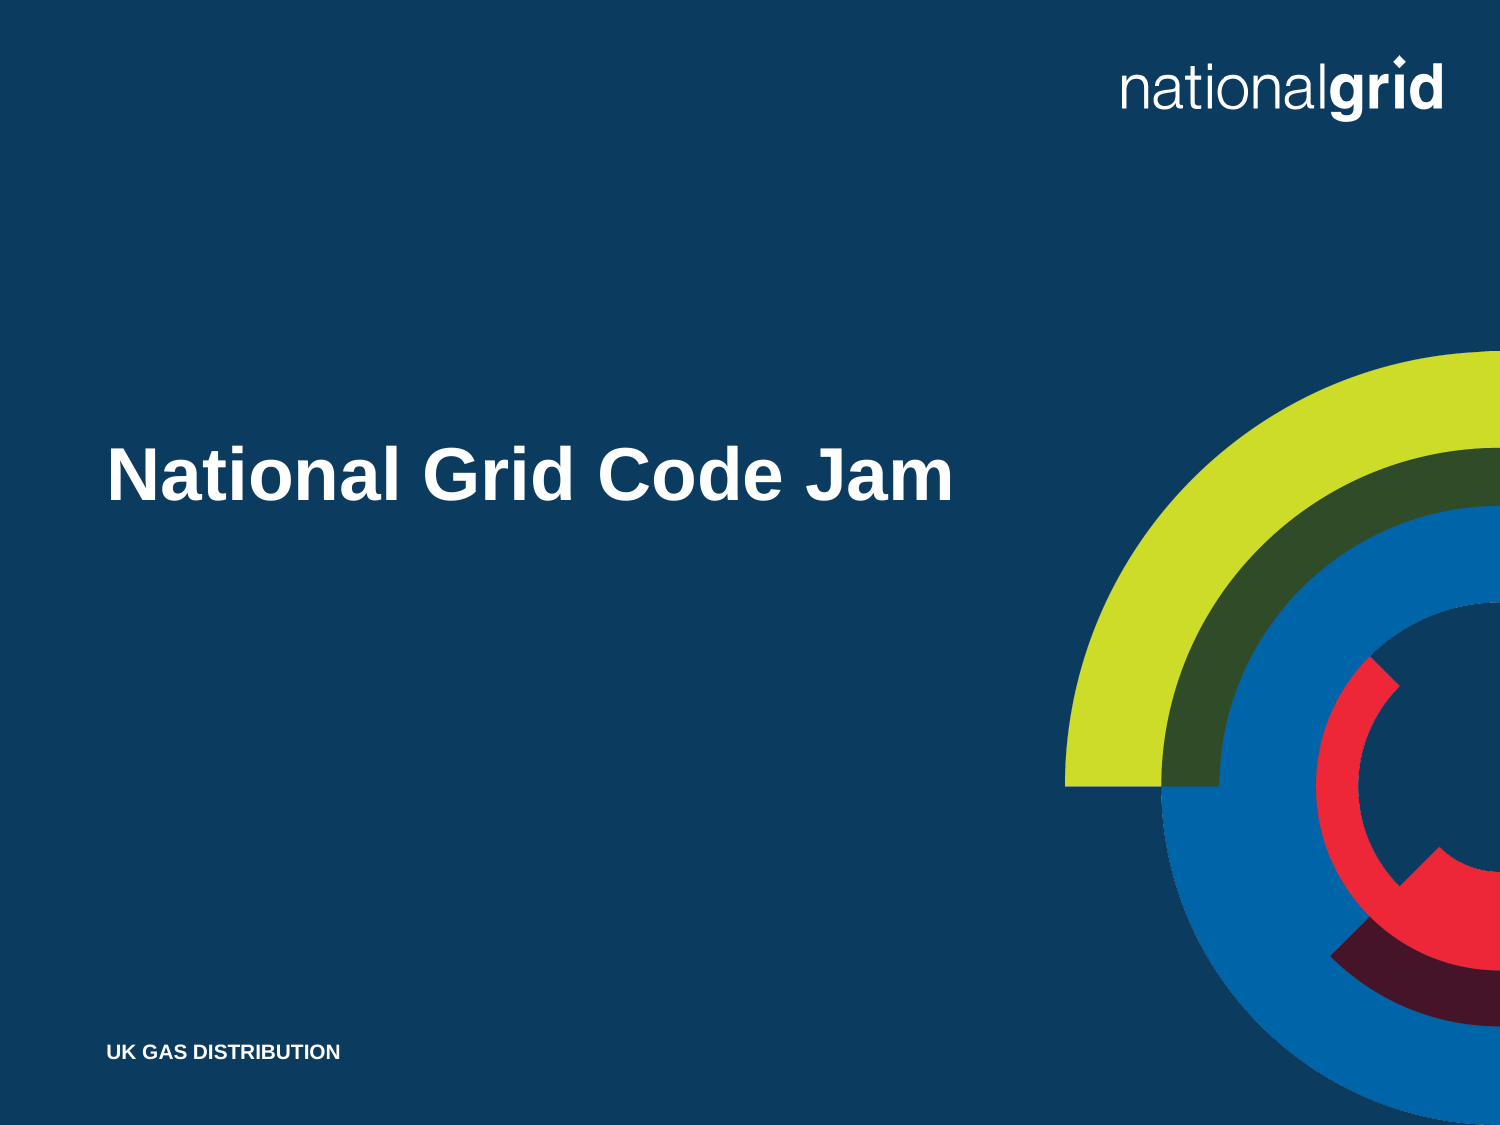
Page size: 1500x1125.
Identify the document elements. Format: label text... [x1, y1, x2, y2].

picture [1065, 351, 1500, 1125]
title National Grid Code Jam [106, 373, 1243, 516]
picture [1122, 55, 1442, 122]
